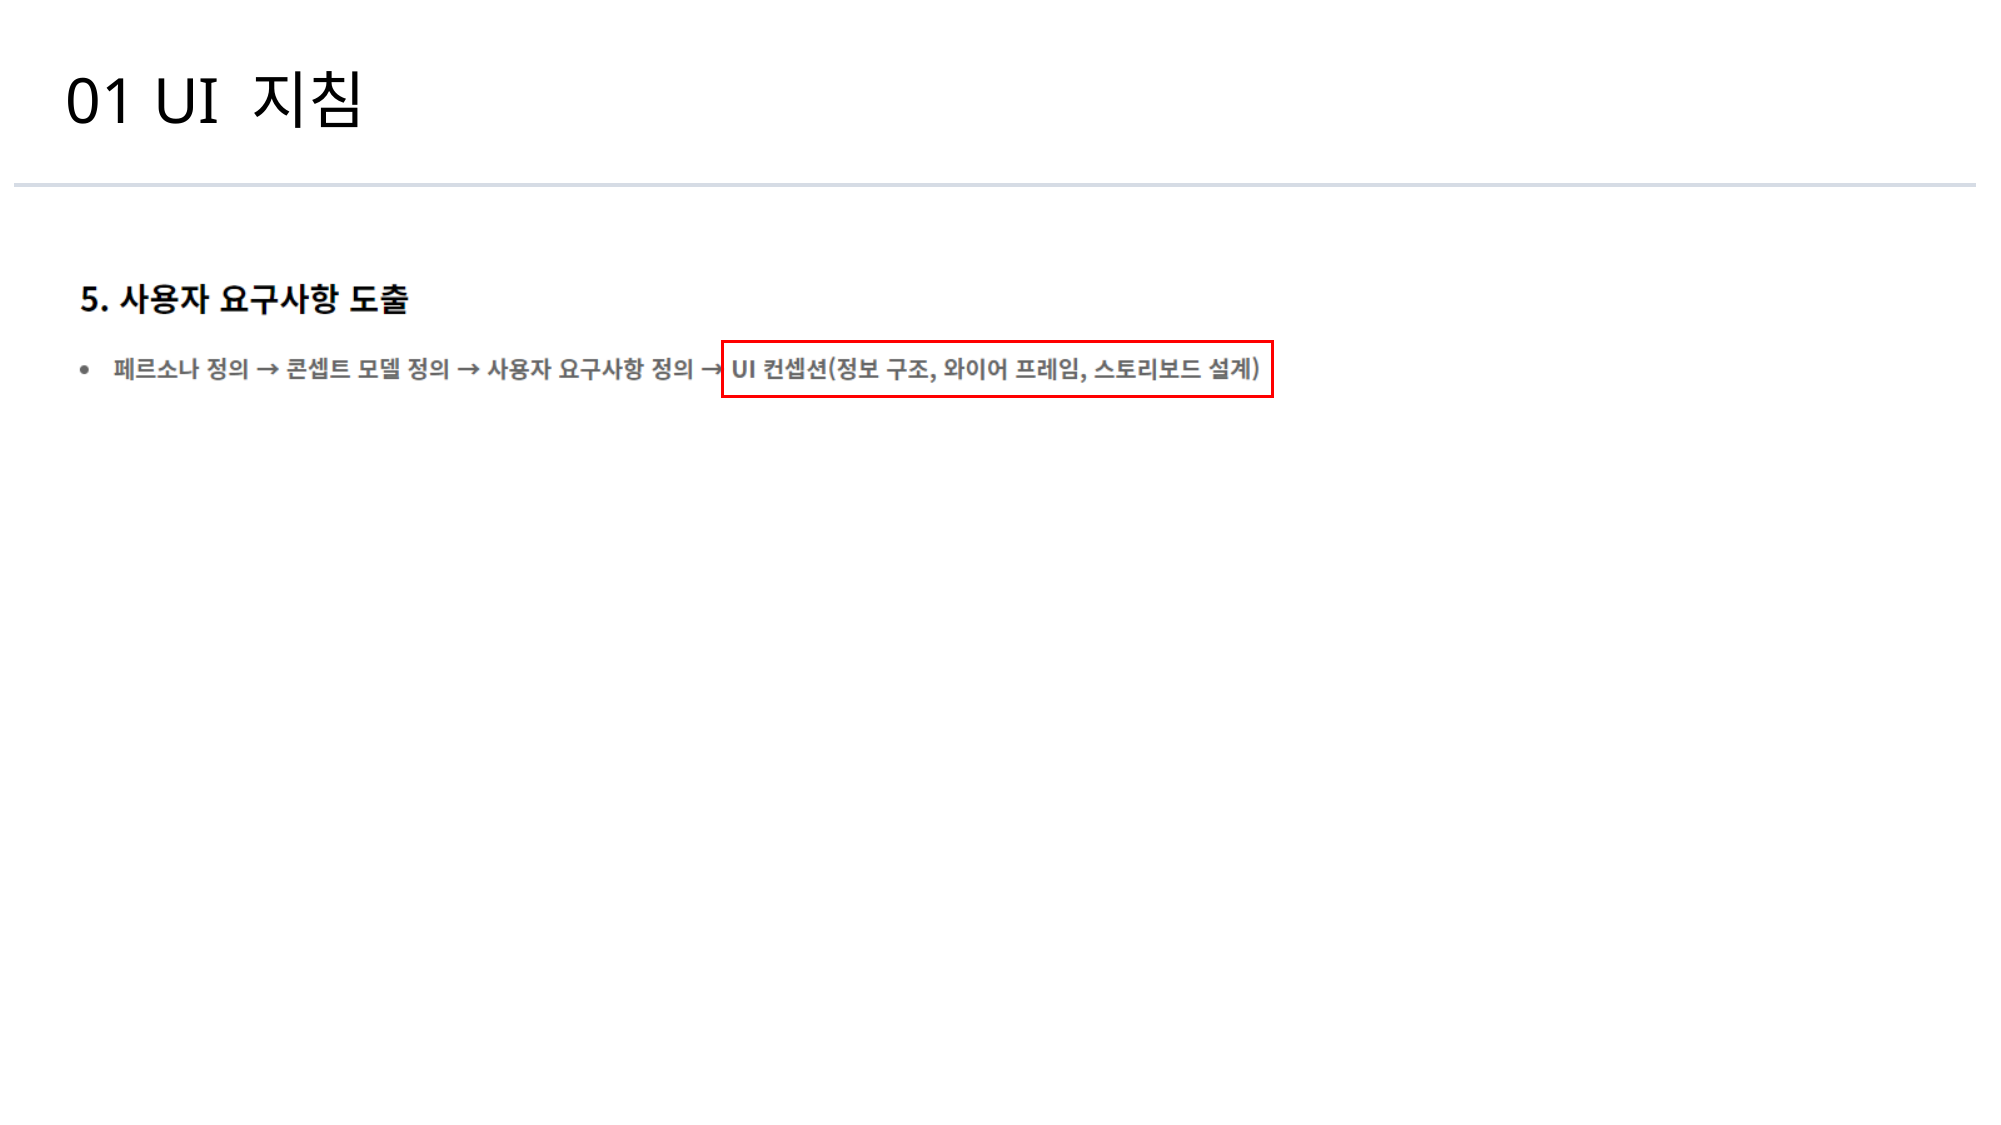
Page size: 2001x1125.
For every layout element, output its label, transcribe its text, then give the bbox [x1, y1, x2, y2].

text_box 01 UI 지침 [50, 54, 1158, 144]
picture [50, 225, 1420, 433]
